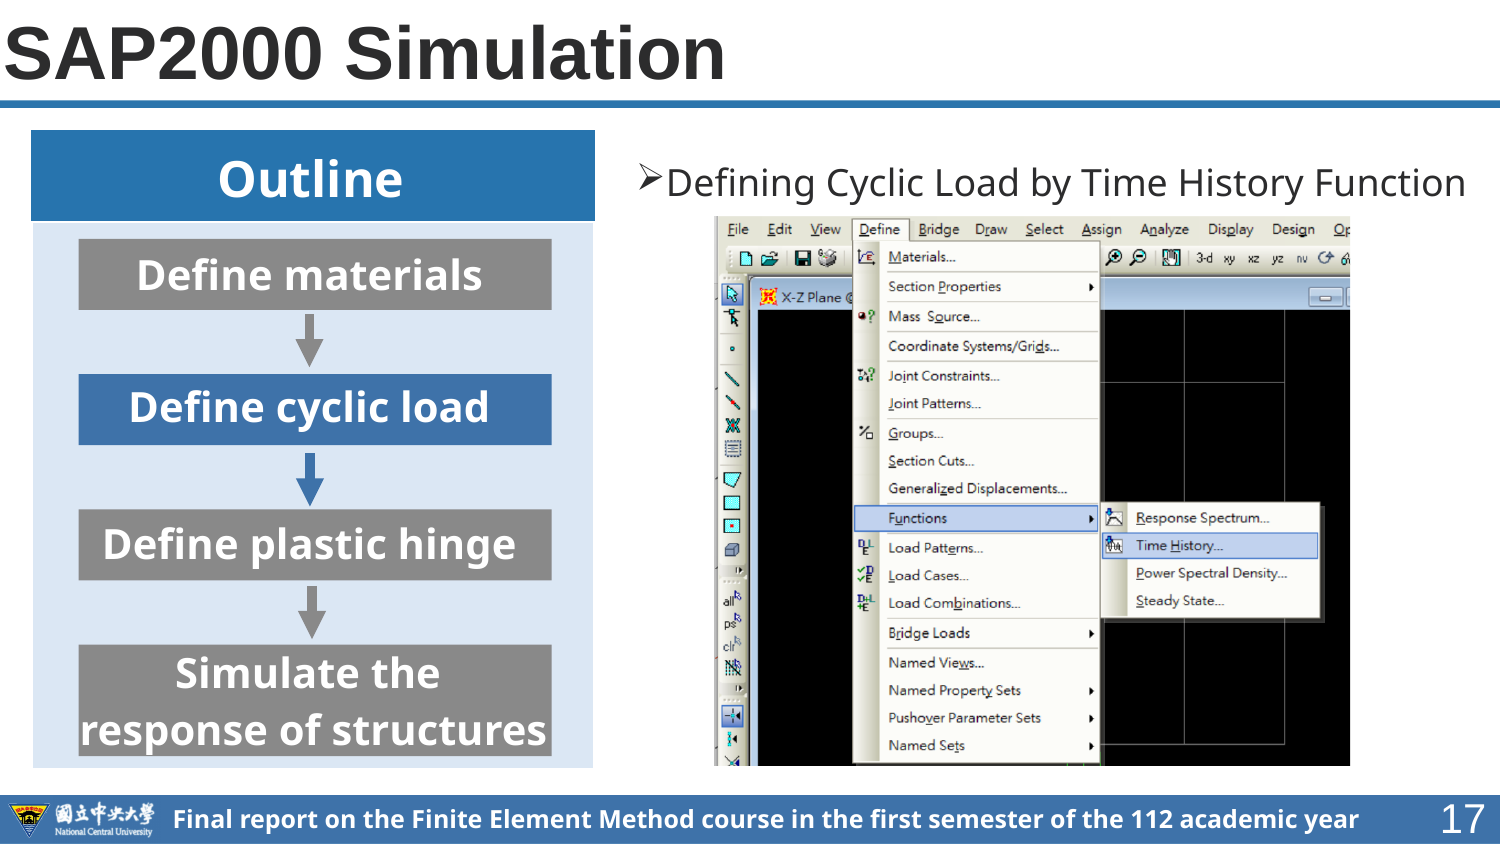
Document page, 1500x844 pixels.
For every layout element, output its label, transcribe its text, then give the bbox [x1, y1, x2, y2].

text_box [26, 129, 596, 770]
picture [714, 216, 1351, 766]
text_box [0, 790, 1500, 844]
text_box SAP2000 Simulation [3, 14, 1392, 96]
text_box Defining Cyclic Load by Time History Function [621, 129, 1483, 212]
